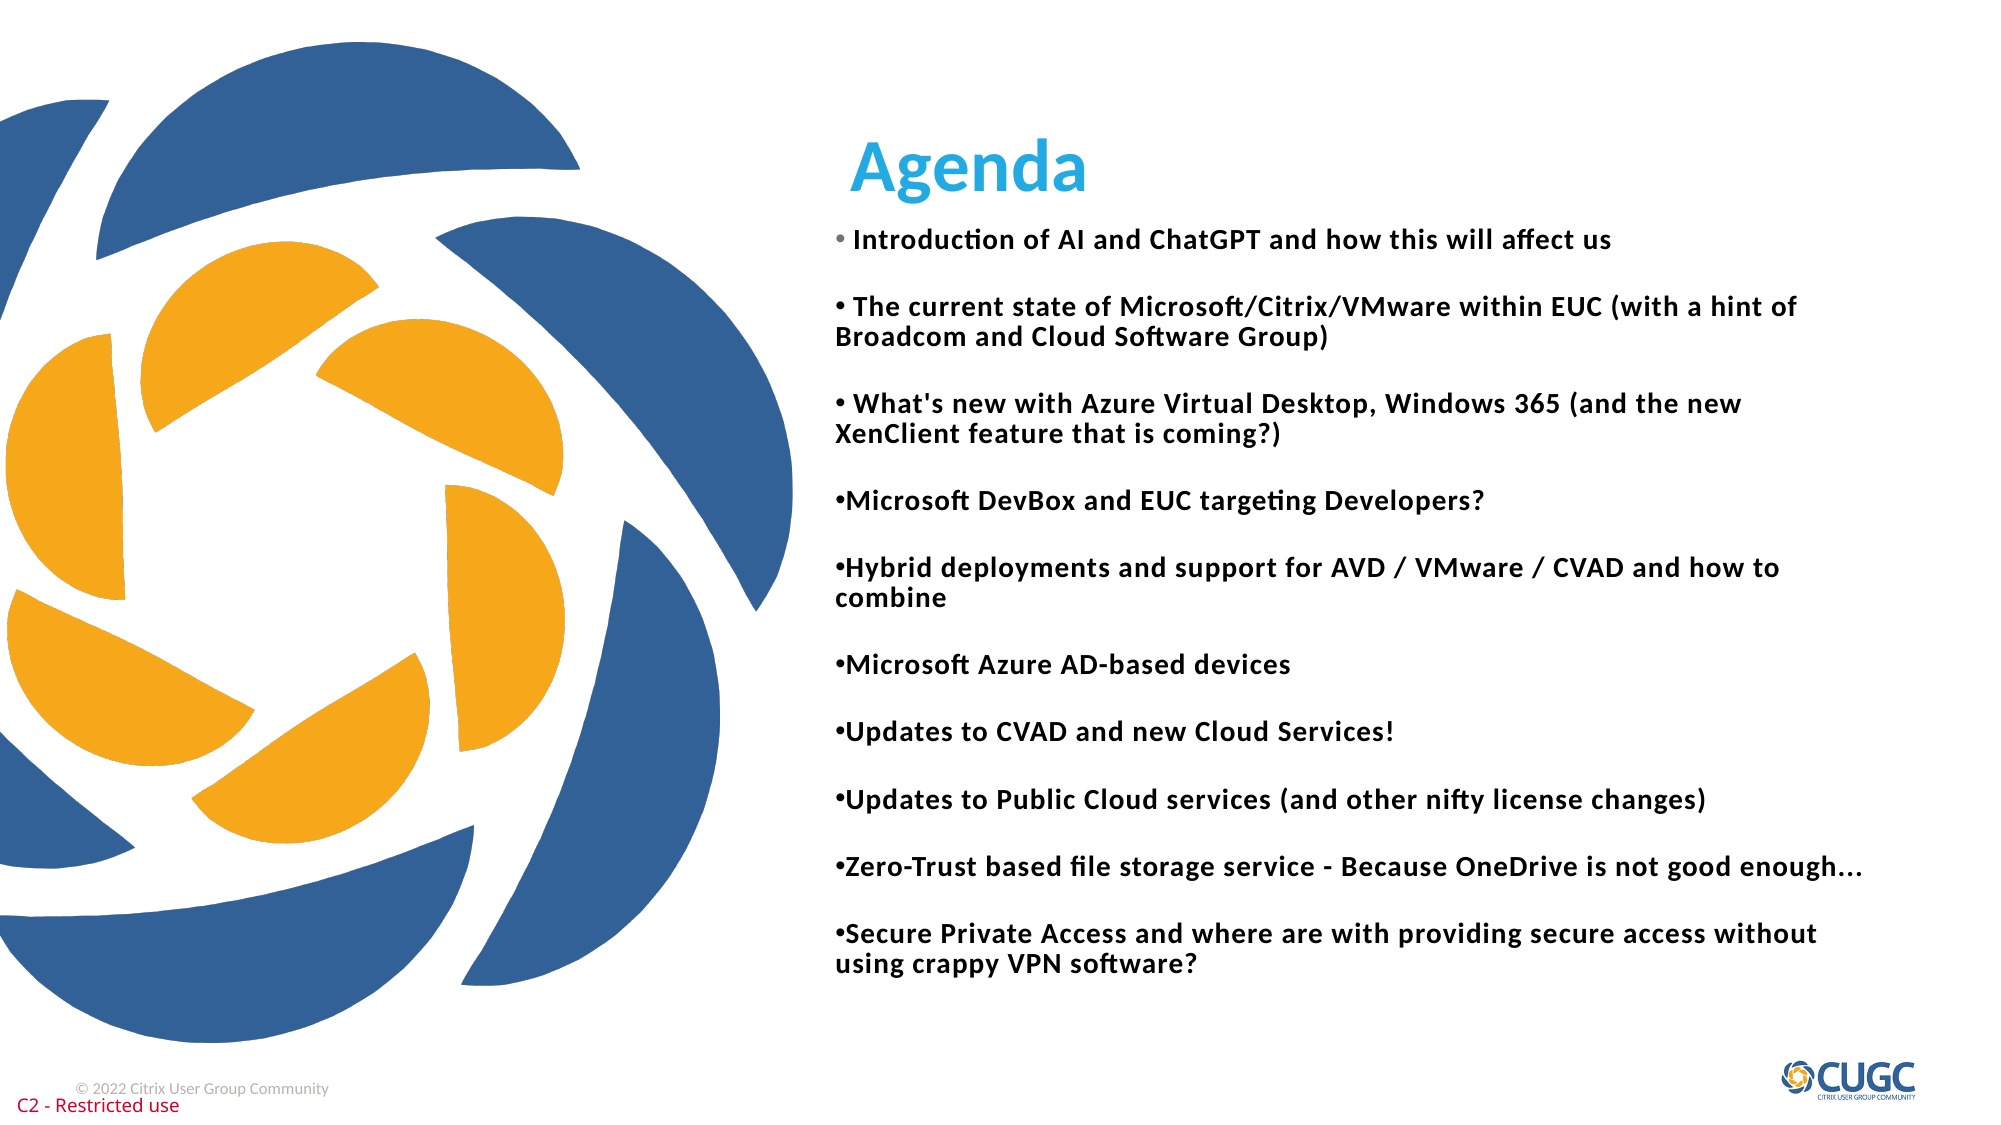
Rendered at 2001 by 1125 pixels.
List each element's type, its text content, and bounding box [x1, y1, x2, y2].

picture [1777, 1051, 1925, 1109]
picture [0, 42, 793, 1043]
list Introduction of AI and ChatGPT and how this will affect us The current state of Microsoft/Citrix/VMware within EUC (with a hint of Broadcom and Cloud Software Group) What's new with Azure Virtual Desktop, Windows 365 (and the new XenClient feature that is coming?) Microsoft DevBox and EUC targeting Developers? Hybrid deployments and support for AVD / VMware / CVAD and how to combine Microsoft Azure AD-based devices Updates to CVAD and new Cloud Services! Updates to Public Cloud services (and other nifty license changes) Zero-Trust based file storage service - Because OneDrive is not good enough... Secure Private Access and where are with providing secure access without using crappy VPN software? [835, 220, 1871, 928]
title Agenda [850, 67, 1886, 206]
